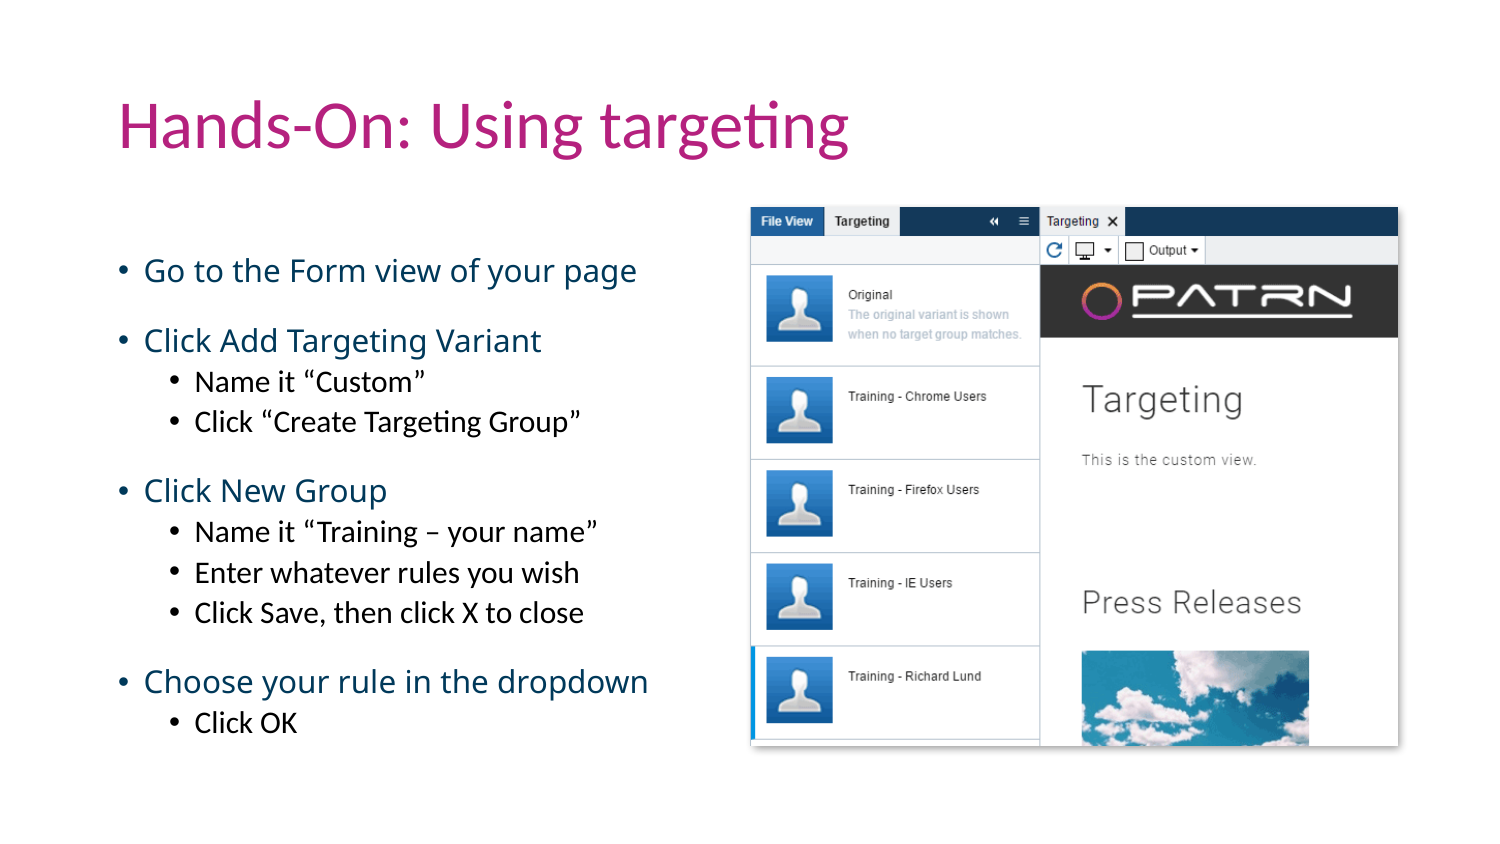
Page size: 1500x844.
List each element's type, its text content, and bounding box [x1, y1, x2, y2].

title Hands-On: Using targeting [103, 44, 1397, 208]
picture [749, 207, 1398, 746]
list Go to the Form view of your page Click Add Targeting Variant Name it “Custom” Click “Create Targeting Group” Click New Group Name it “Training – your name” Enter whatever rules you wish Click Save, then click X to close Choose your rule in the dropdown Click OK [103, 224, 741, 760]
